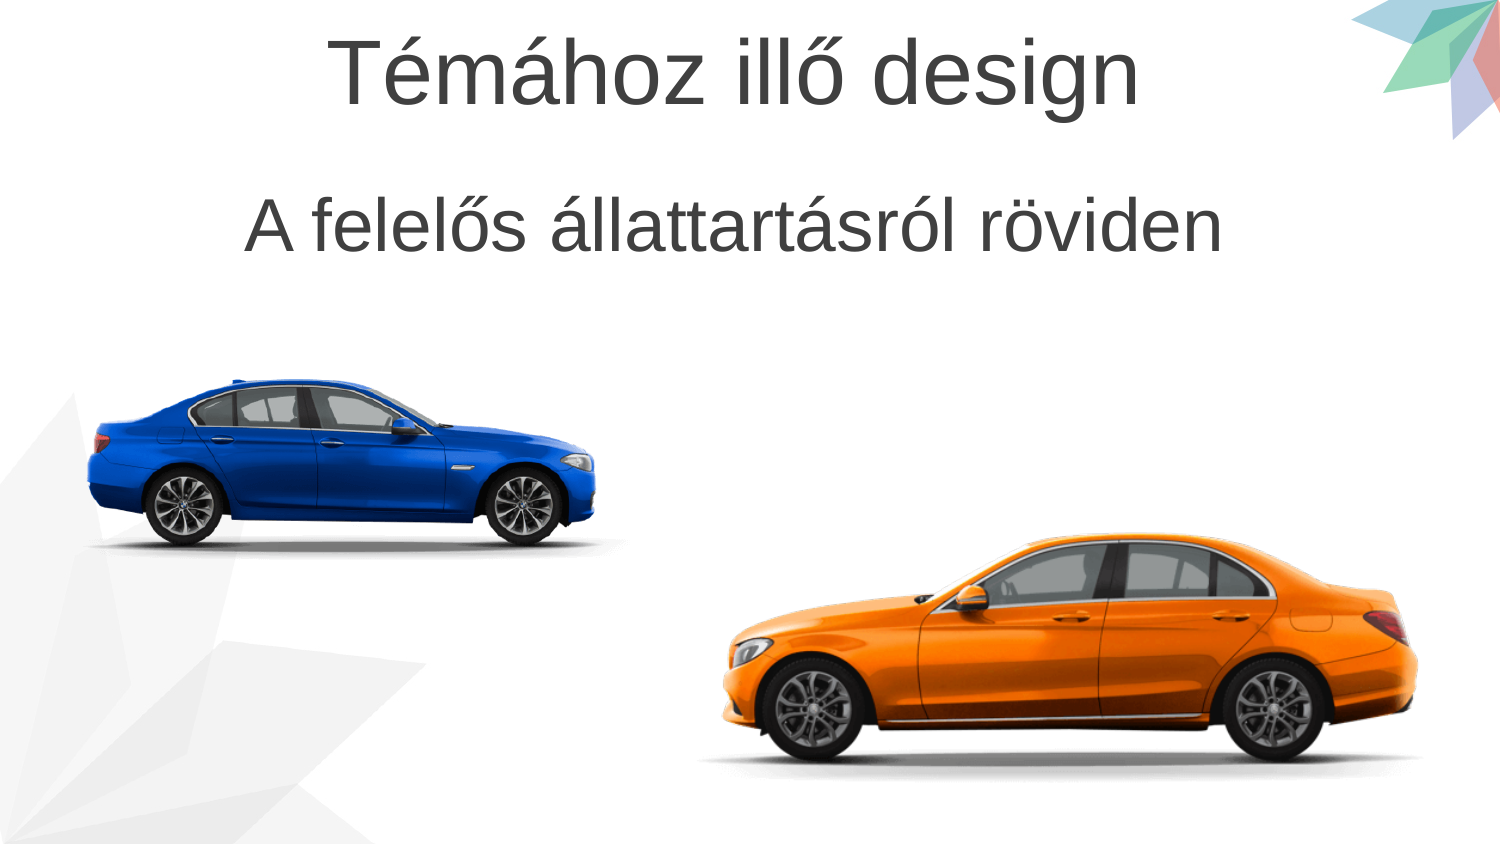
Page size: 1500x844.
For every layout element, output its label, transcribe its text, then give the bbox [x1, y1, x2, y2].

list A felelős állattartásról röviden [0, 173, 1485, 269]
list Témához illő design [0, 20, 1485, 115]
picture [0, 0, 1500, 844]
